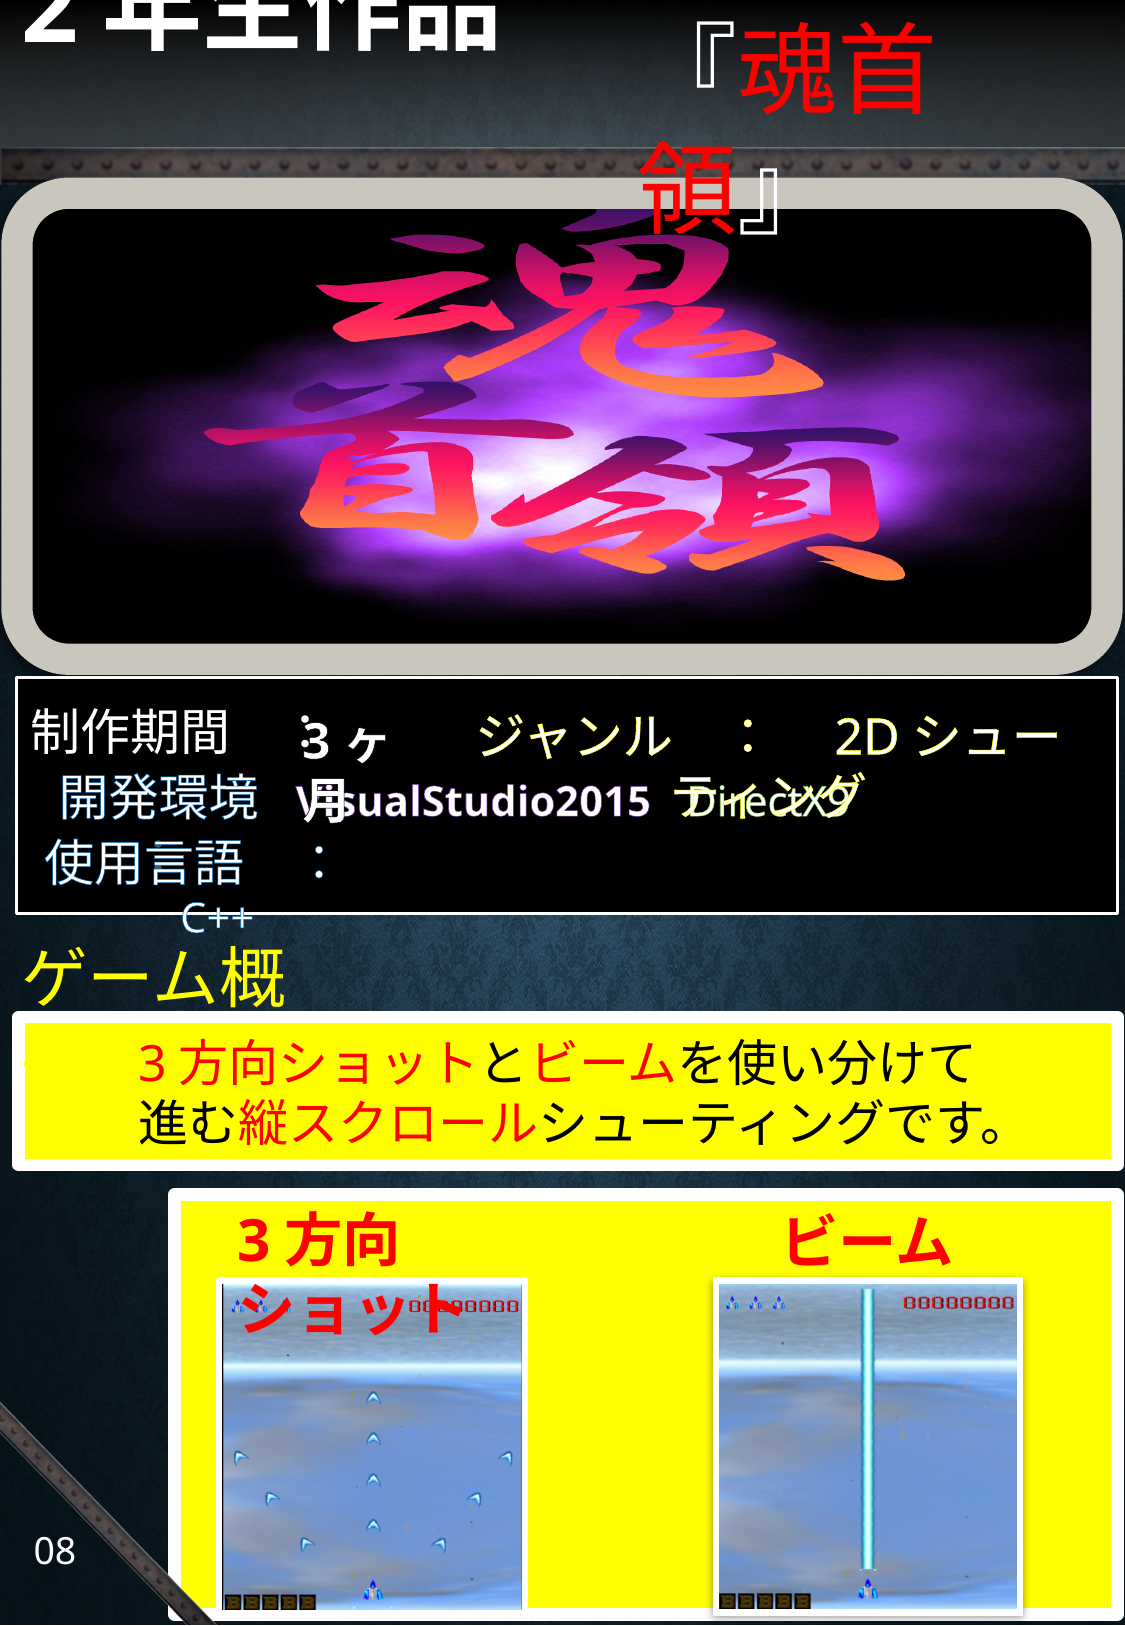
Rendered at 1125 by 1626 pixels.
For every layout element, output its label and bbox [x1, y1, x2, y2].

text_box [0, 677, 1119, 914]
text_box [0, 0, 1125, 683]
list [16, 192, 1108, 660]
picture [718, 1283, 1018, 1610]
text_box [0, 921, 1125, 1625]
picture [221, 1283, 523, 1612]
